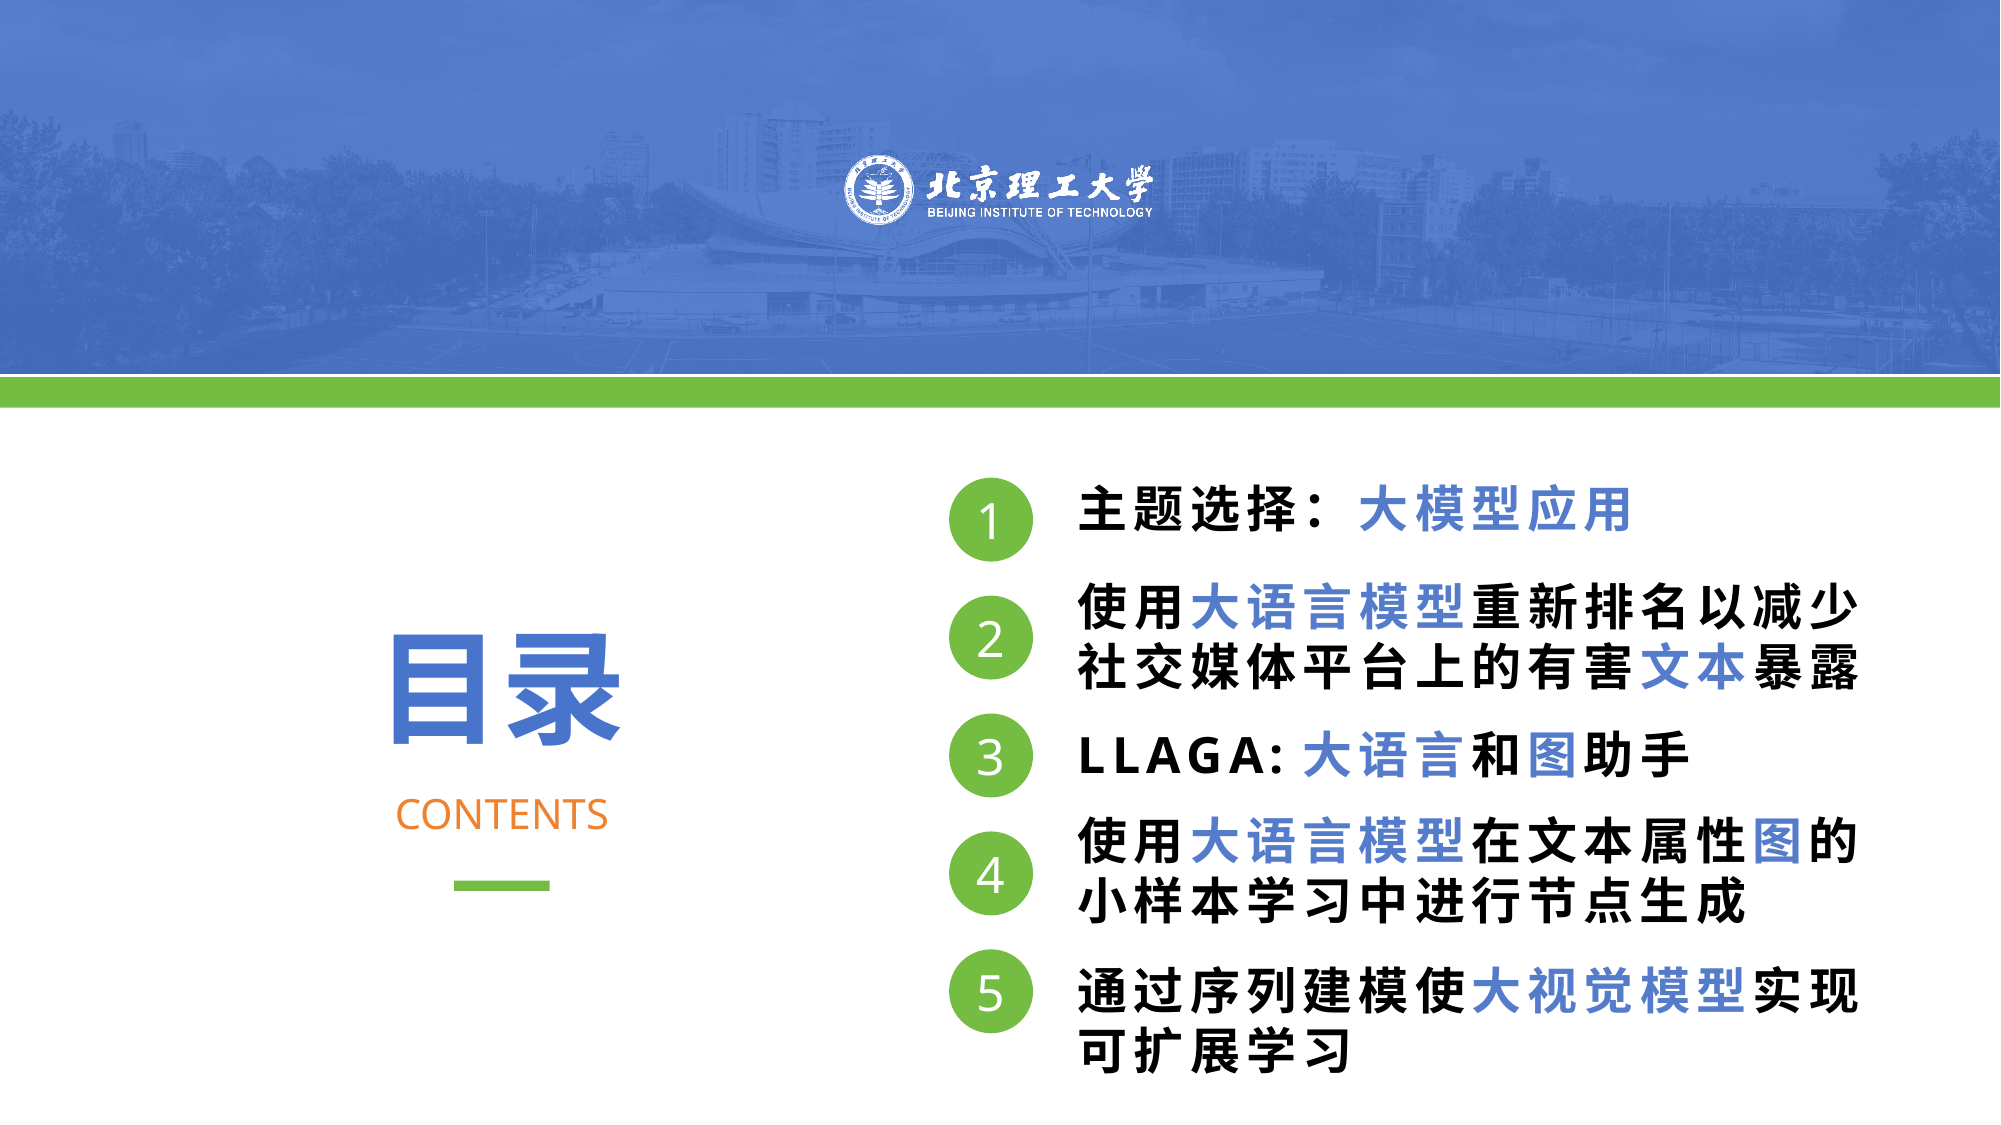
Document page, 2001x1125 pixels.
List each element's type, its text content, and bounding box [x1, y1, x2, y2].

text_box 目录 [275, 619, 729, 770]
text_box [948, 713, 1911, 845]
text_box [453, 880, 551, 892]
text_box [948, 575, 1909, 698]
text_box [948, 948, 1909, 1082]
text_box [948, 477, 1909, 563]
picture [824, 137, 1176, 237]
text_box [948, 808, 1909, 932]
text_box CONTENTS [338, 786, 666, 846]
